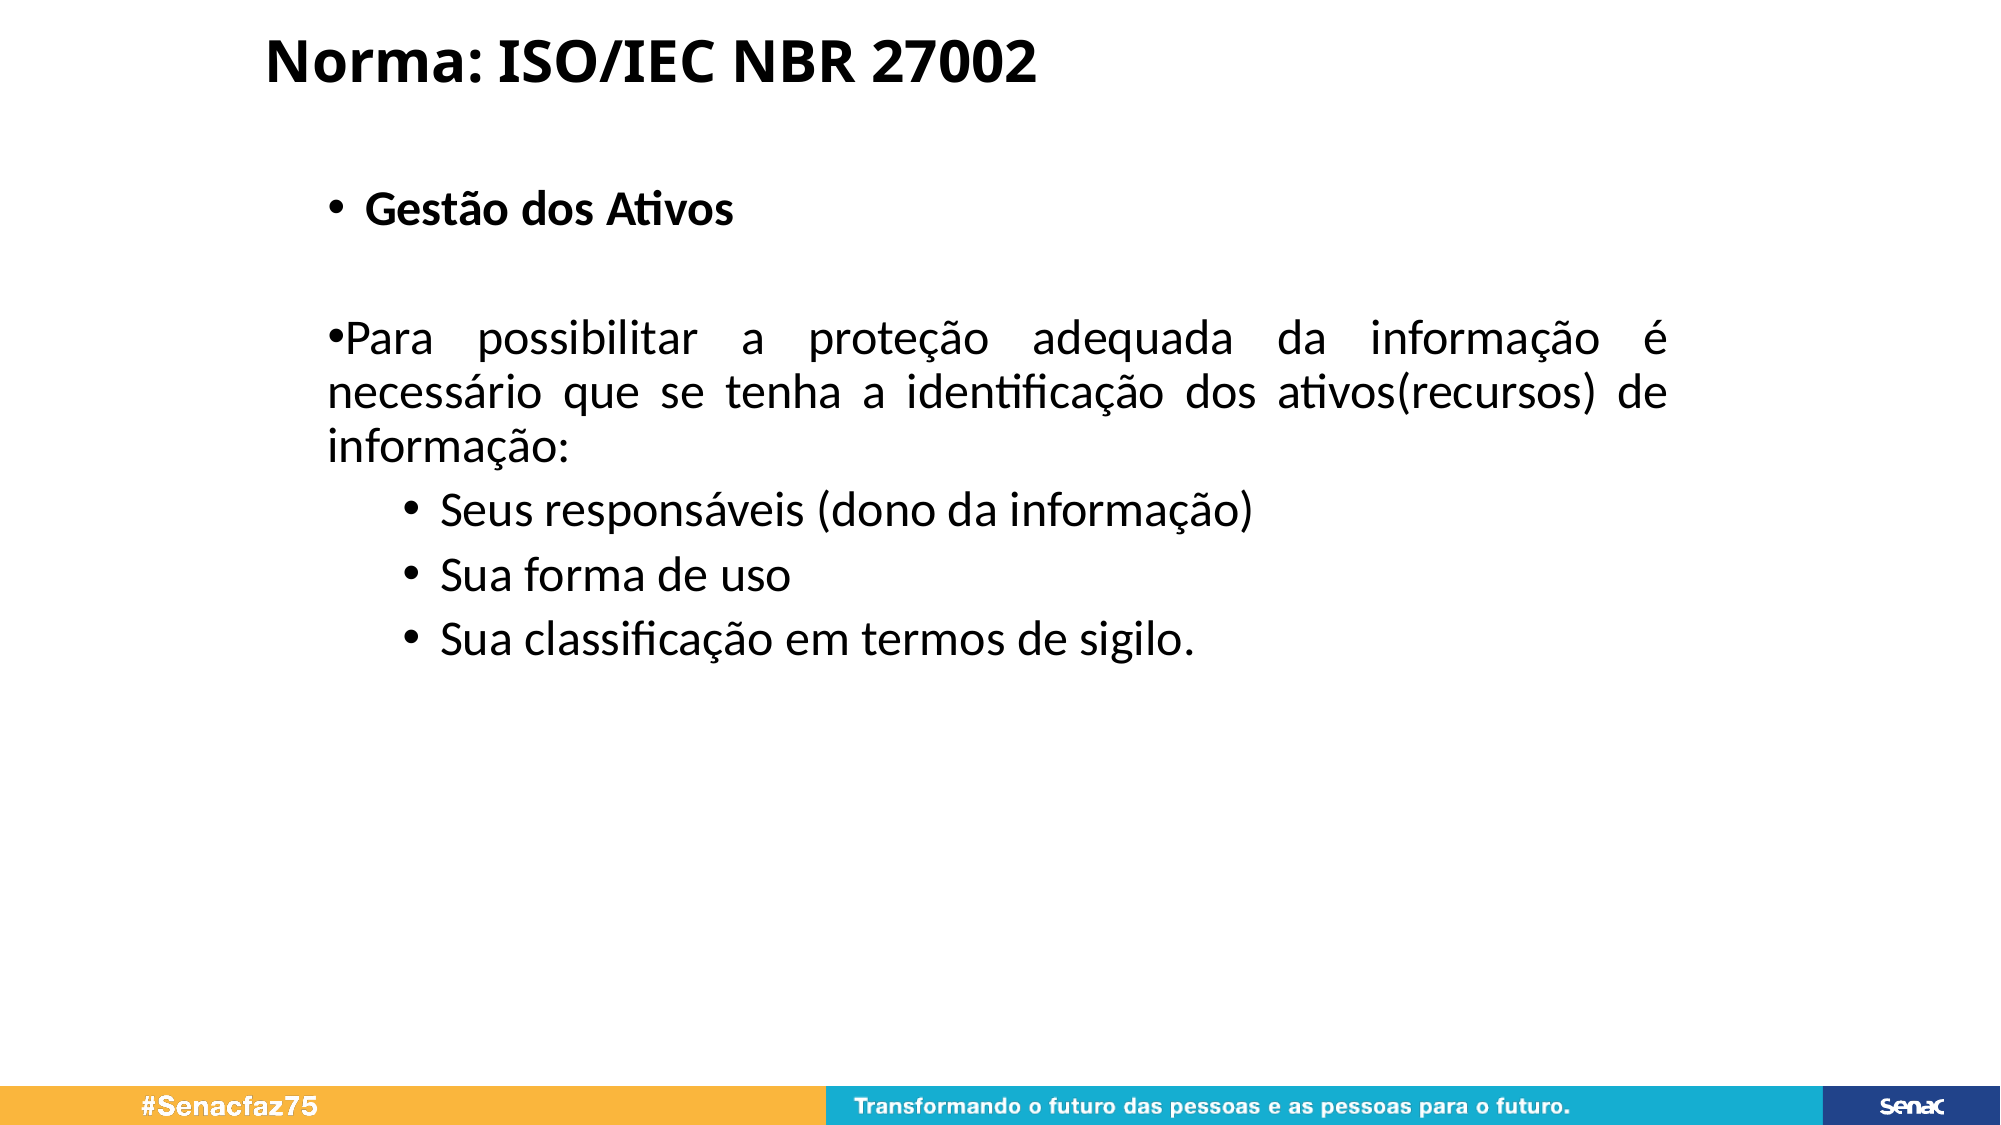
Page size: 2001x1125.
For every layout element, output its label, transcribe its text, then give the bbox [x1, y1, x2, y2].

picture [0, 1078, 2000, 1125]
title Norma: ISO/IEC NBR 27002 [249, 24, 1528, 107]
list Gestão dos Ativos Para possibilitar a proteção adequada da informação é necessário que se tenha a identificação dos ativos(recursos) de informação: Seus responsáveis (dono da informação) Sua forma de uso Sua classificação em termos de sigilo. [312, 174, 1685, 955]
